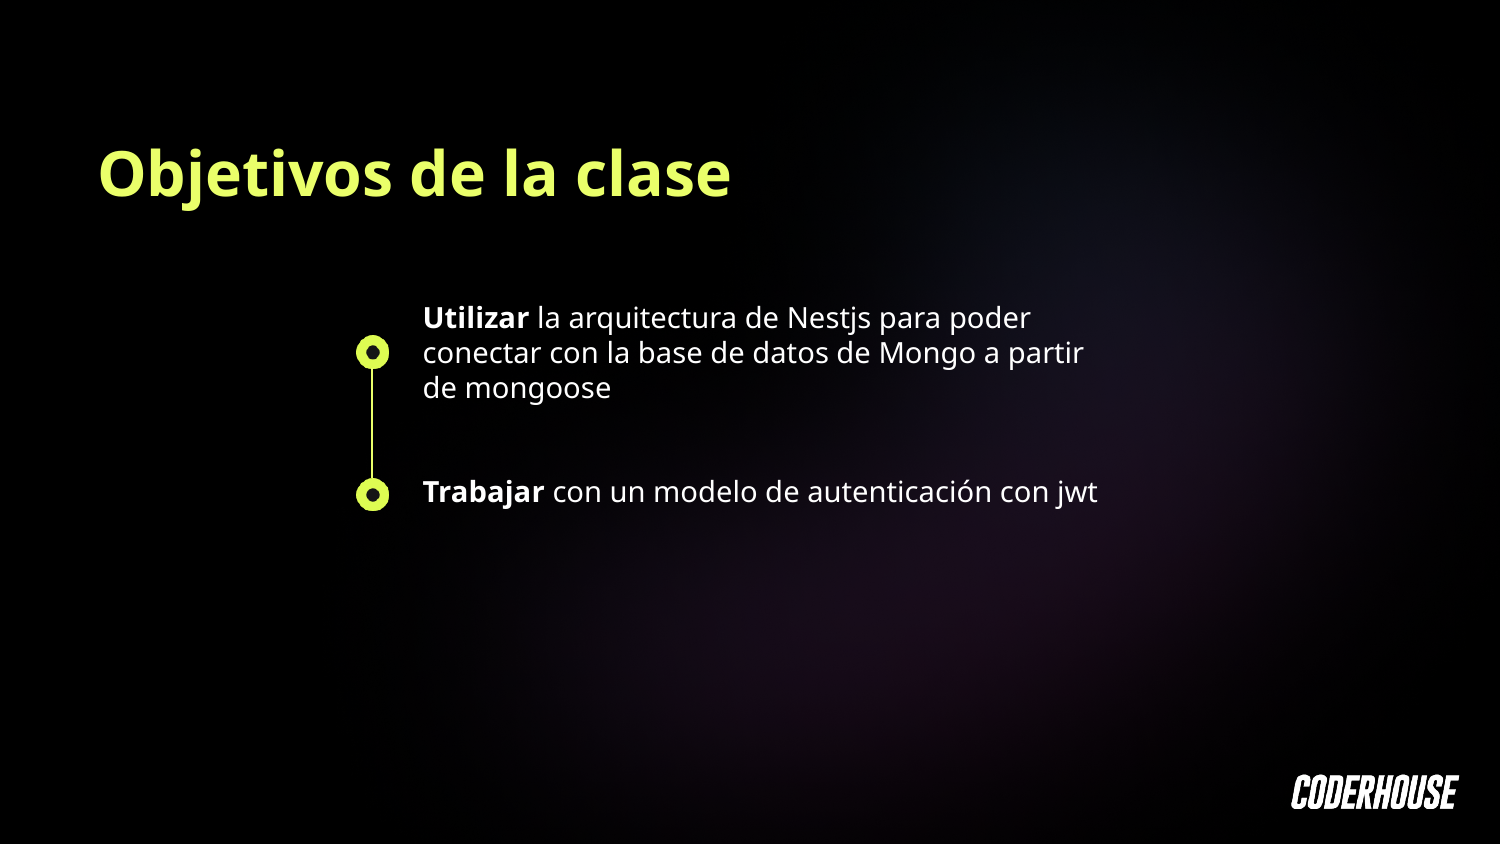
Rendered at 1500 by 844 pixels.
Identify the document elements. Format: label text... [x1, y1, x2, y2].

text_box Utilizar la arquitectura de Nestjs para poder conectar con la base de datos de Mongo a partir de mongoose [407, 283, 1138, 419]
picture [0, 0, 1500, 844]
text_box Objetivos de la clase [82, 127, 1418, 225]
text_box Trabajar con un modelo de autenticación con jwt [407, 458, 1138, 524]
